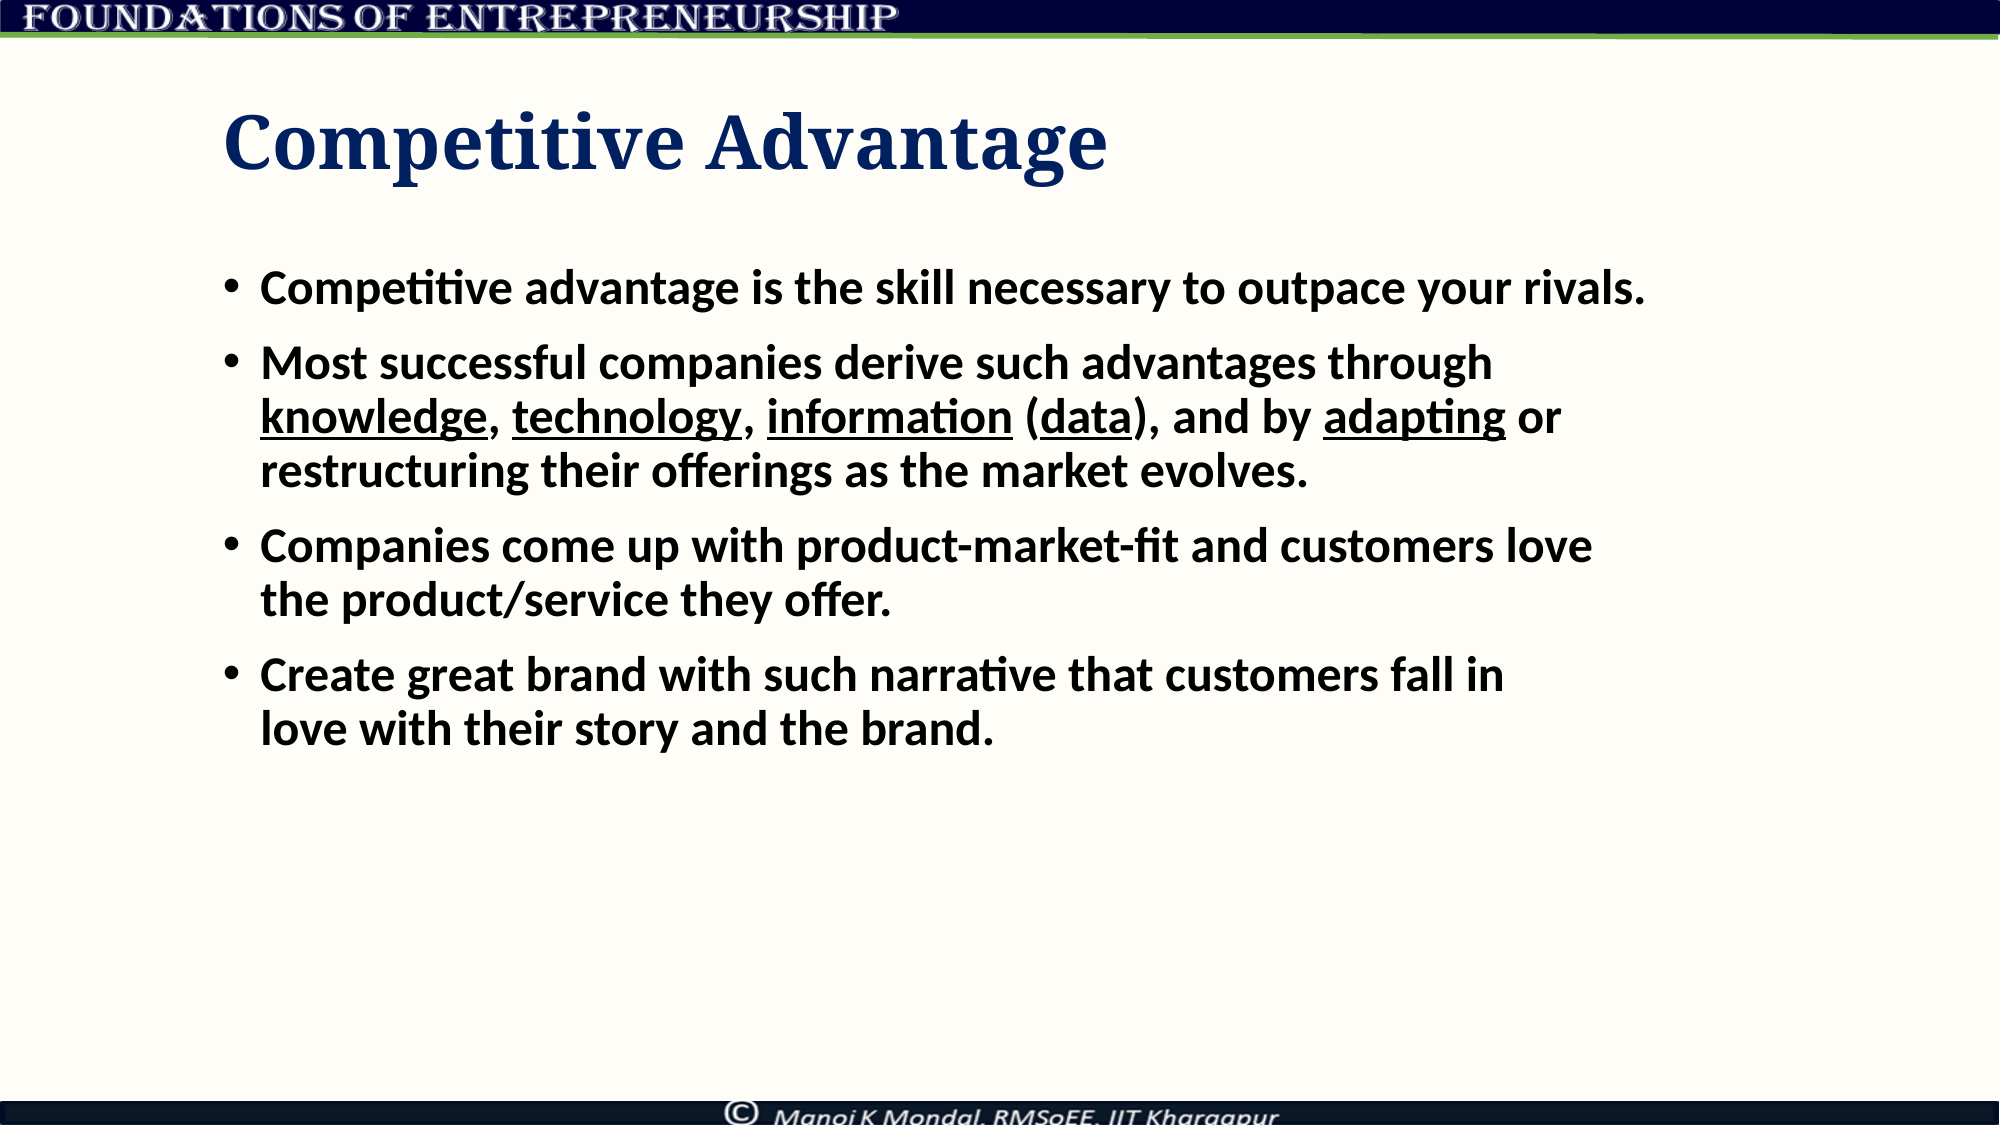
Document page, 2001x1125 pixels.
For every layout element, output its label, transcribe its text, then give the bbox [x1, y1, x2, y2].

title Competitive Advantage [207, 66, 1933, 225]
picture [0, 0, 2000, 40]
picture [0, 1101, 1999, 1125]
list Competitive advantage is the skill necessary to outpace your rivals. Most successful companies derive such advantages through knowledge, technology, information (data), and by adapting or restructuring their offerings as the market evolves. Companies come up with product-market-fit and customers love the product/service they offer. Create great brand with such narrative that customers fall in love with their story and the brand. [207, 254, 1664, 973]
